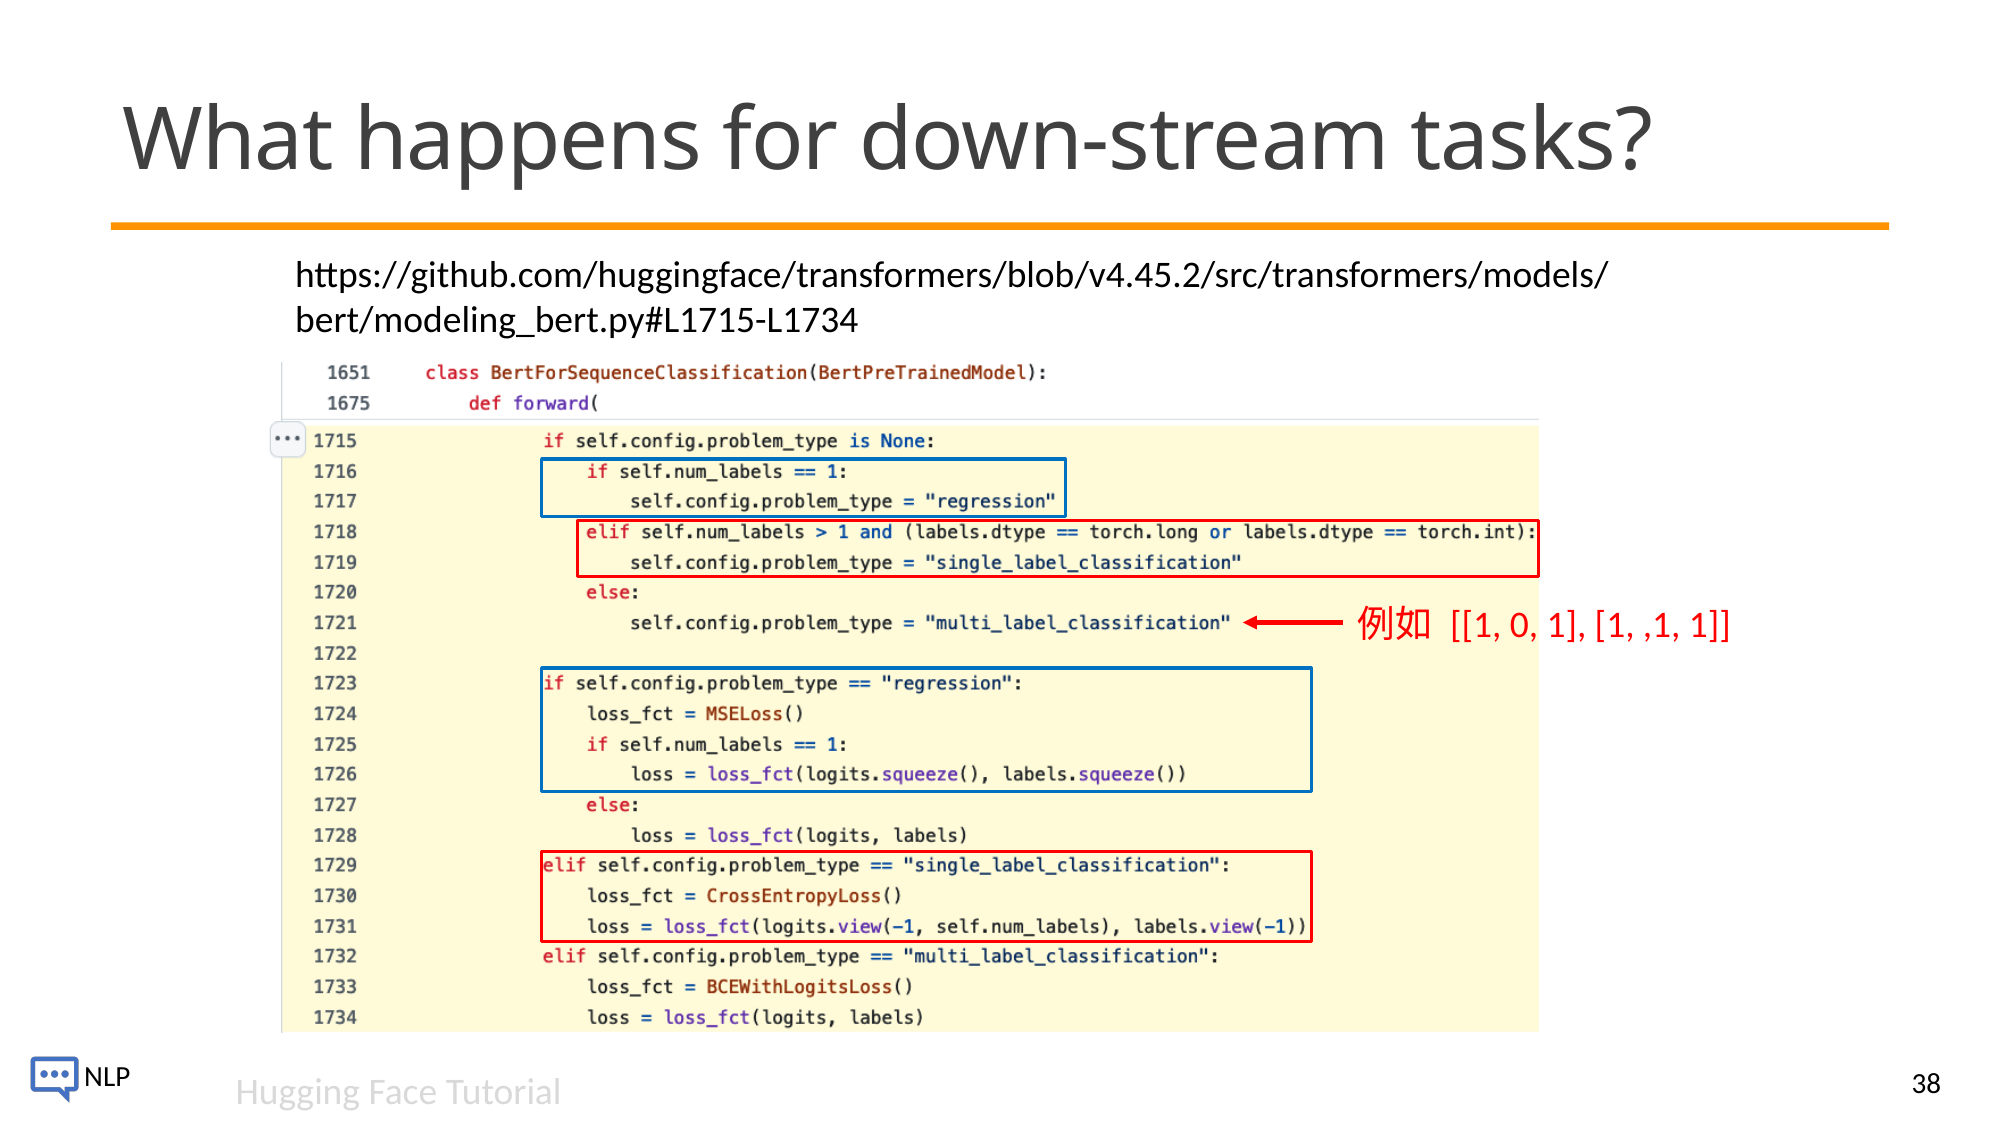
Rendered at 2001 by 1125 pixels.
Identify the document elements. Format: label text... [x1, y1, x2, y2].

picture [23, 1047, 86, 1110]
title What happens for down-stream tasks? [107, 58, 1899, 228]
text_box Hugging Face Tutorial [220, 1059, 1263, 1120]
text_box 例如 [[1, 0, 1], [1, ,1, 1]] [1549, 592, 1779, 652]
text_box https://github.com/huggingface/transformers/blob/v4.45.2/src/transformers/models/bert/modeling_bert.py#L1715-L1734 [280, 242, 1730, 348]
picture [263, 362, 1540, 1034]
slide_number 38 [1740, 1052, 1957, 1113]
